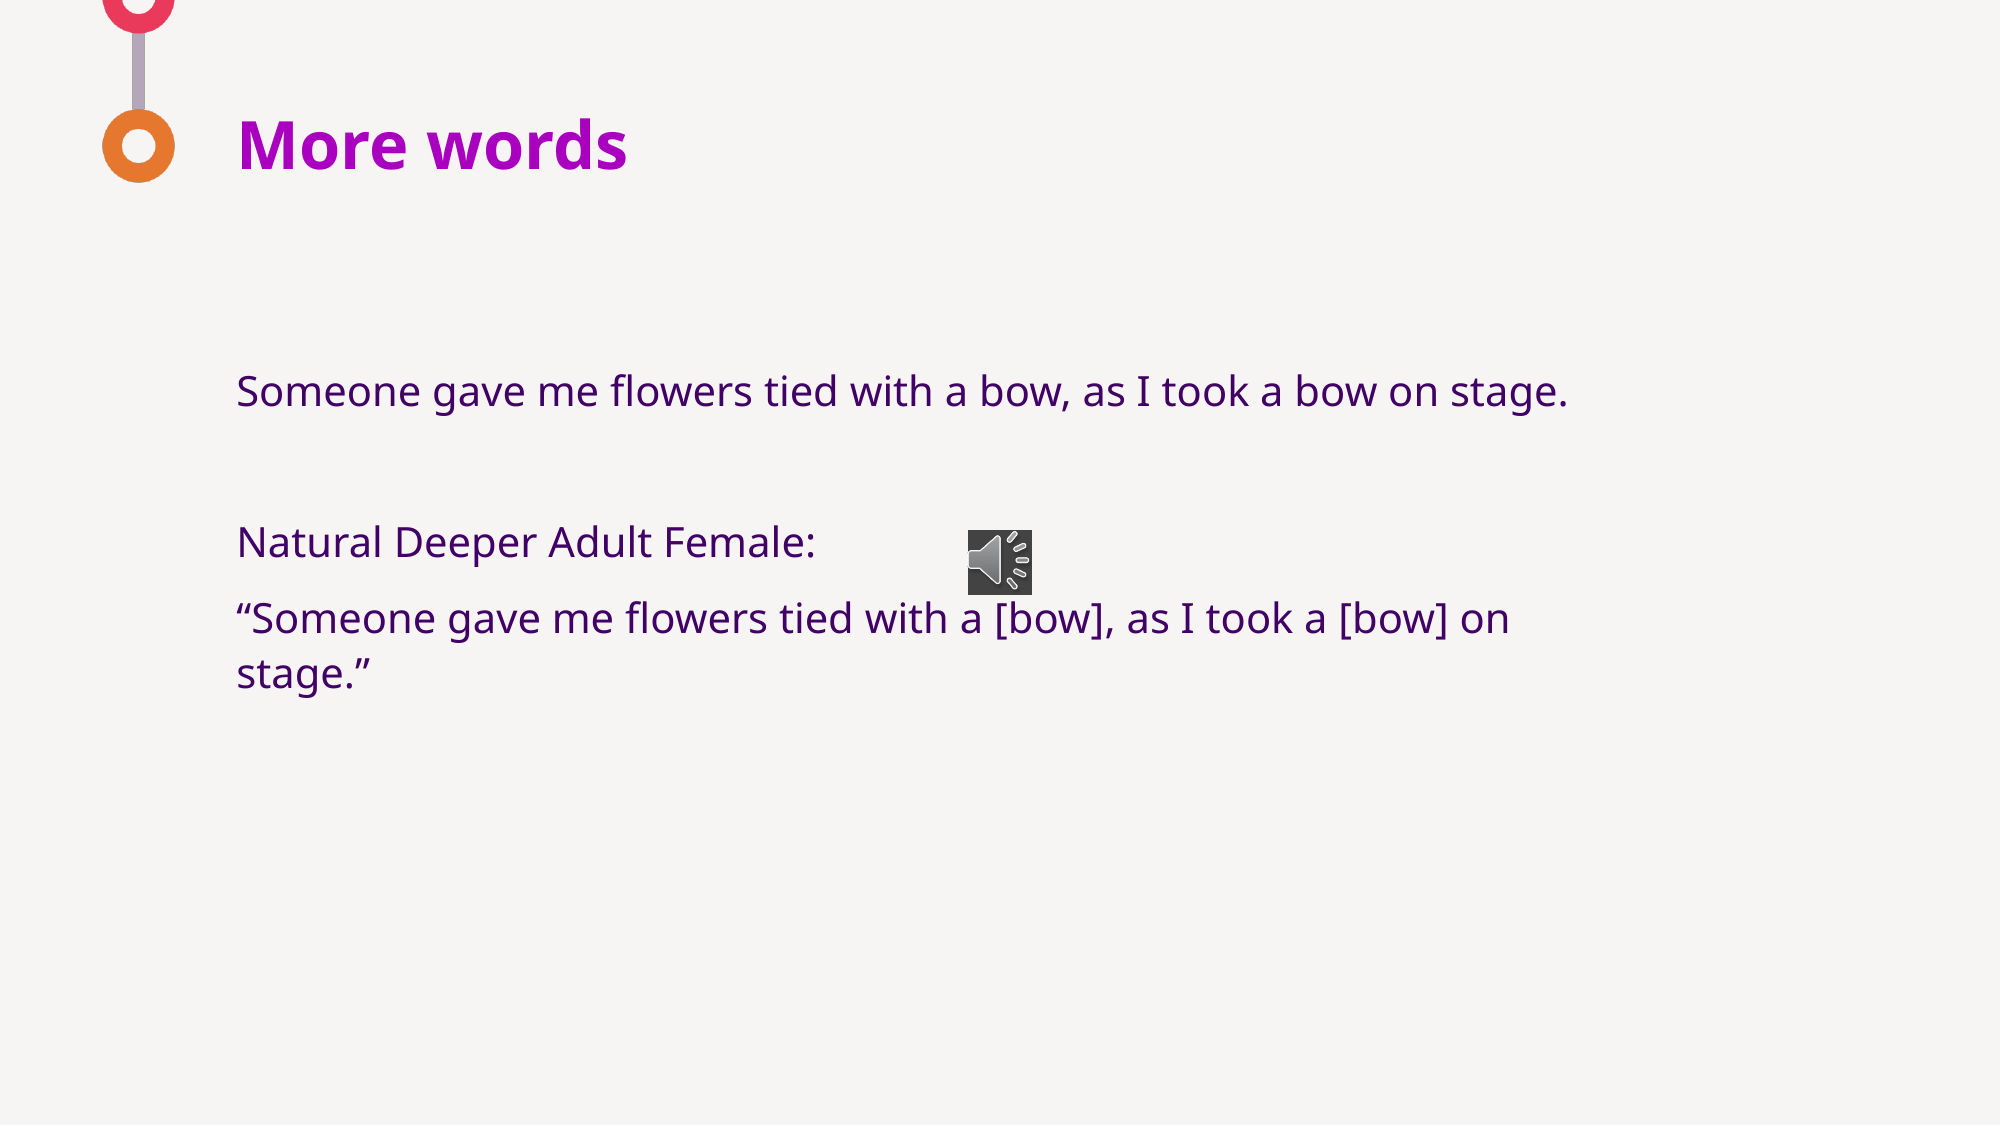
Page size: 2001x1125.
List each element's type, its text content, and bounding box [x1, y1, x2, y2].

list Someone gave me flowers tied with a bow, as I took a bow on stage. Natural Deeper Adult Female: “Someone gave me flowers tied with a [bow], as I took a [bow] on stage.” [236, 359, 1618, 1014]
title More words [236, 111, 1388, 278]
picture [966, 529, 1034, 596]
picture [100, 0, 179, 192]
